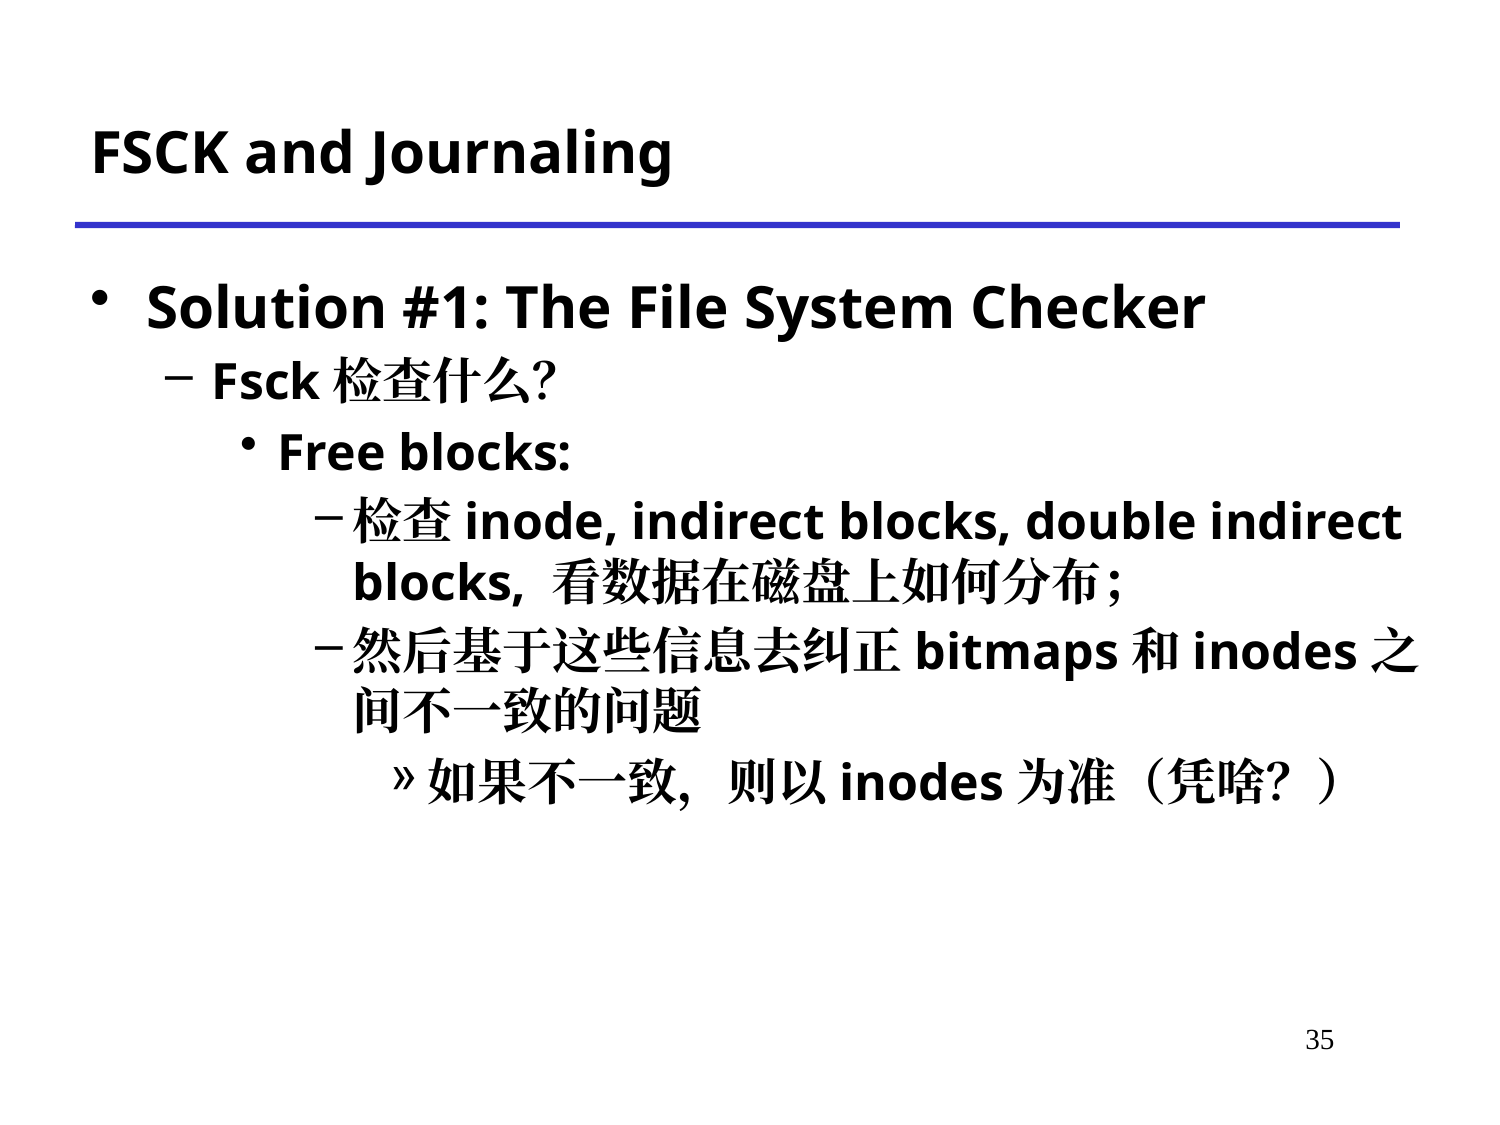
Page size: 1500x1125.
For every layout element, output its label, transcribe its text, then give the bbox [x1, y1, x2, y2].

slide_number * [1137, 1012, 1350, 1088]
title FSCK and Journaling [75, 75, 1400, 225]
list Solution #1: The File System Checker Fsck检查什么？ Free blocks: 检查inode, indirect blocks, double indirect blocks, 看数据在磁盘上如何分布； 然后基于这些信息去纠正bitmaps和inodes之间不一致的问题 如果不一致，则以inodes为准（凭啥？） [75, 262, 1438, 988]
